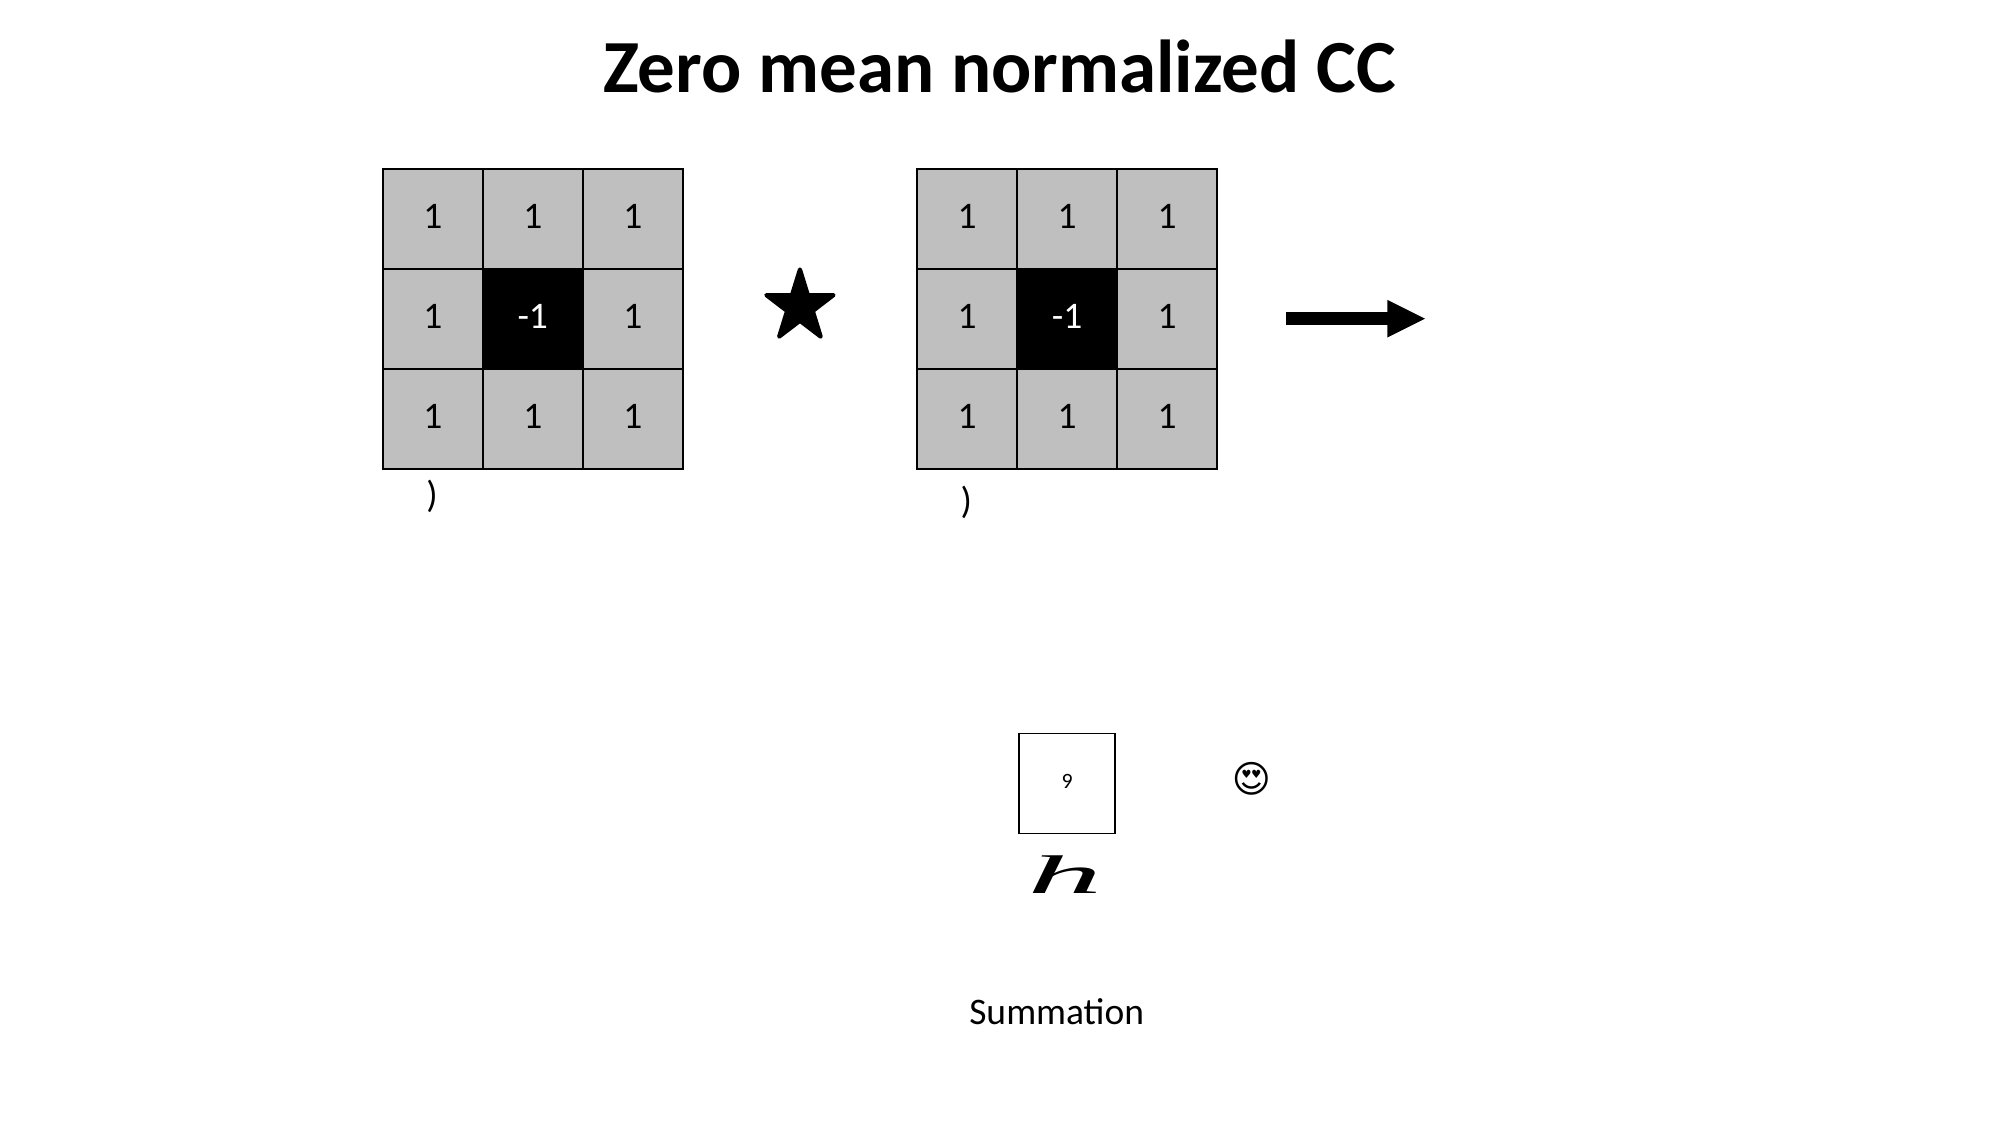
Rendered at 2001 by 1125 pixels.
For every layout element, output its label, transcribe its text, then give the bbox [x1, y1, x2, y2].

text_box [764, 267, 836, 339]
table_cell 1 [1118, 370, 1216, 468]
table_cell 1 [918, 270, 1016, 368]
table_cell 1 [1018, 370, 1116, 468]
table_header 1 [918, 170, 1016, 268]
table_cell 1 [584, 370, 682, 468]
text_box Summation [954, 979, 1346, 1040]
table_header 1 [1118, 170, 1216, 268]
table_cell 1 [384, 270, 482, 368]
text_box 😍 [1217, 747, 1451, 808]
table_header 9 [1020, 734, 1114, 833]
table_cell 1 [918, 370, 1016, 468]
table_cell -1 [1018, 270, 1116, 368]
table_cell 1 [384, 370, 482, 468]
table_header 1 [384, 170, 482, 268]
title Zero mean normalized CC [33, 0, 1967, 125]
table_cell 1 [484, 370, 582, 468]
table_header 1 [1018, 170, 1116, 268]
table_cell 1 [1118, 270, 1216, 368]
table_header 1 [484, 170, 582, 268]
table_cell -1 [484, 270, 582, 368]
table_header 1 [584, 170, 682, 268]
table_cell 1 [584, 270, 682, 368]
